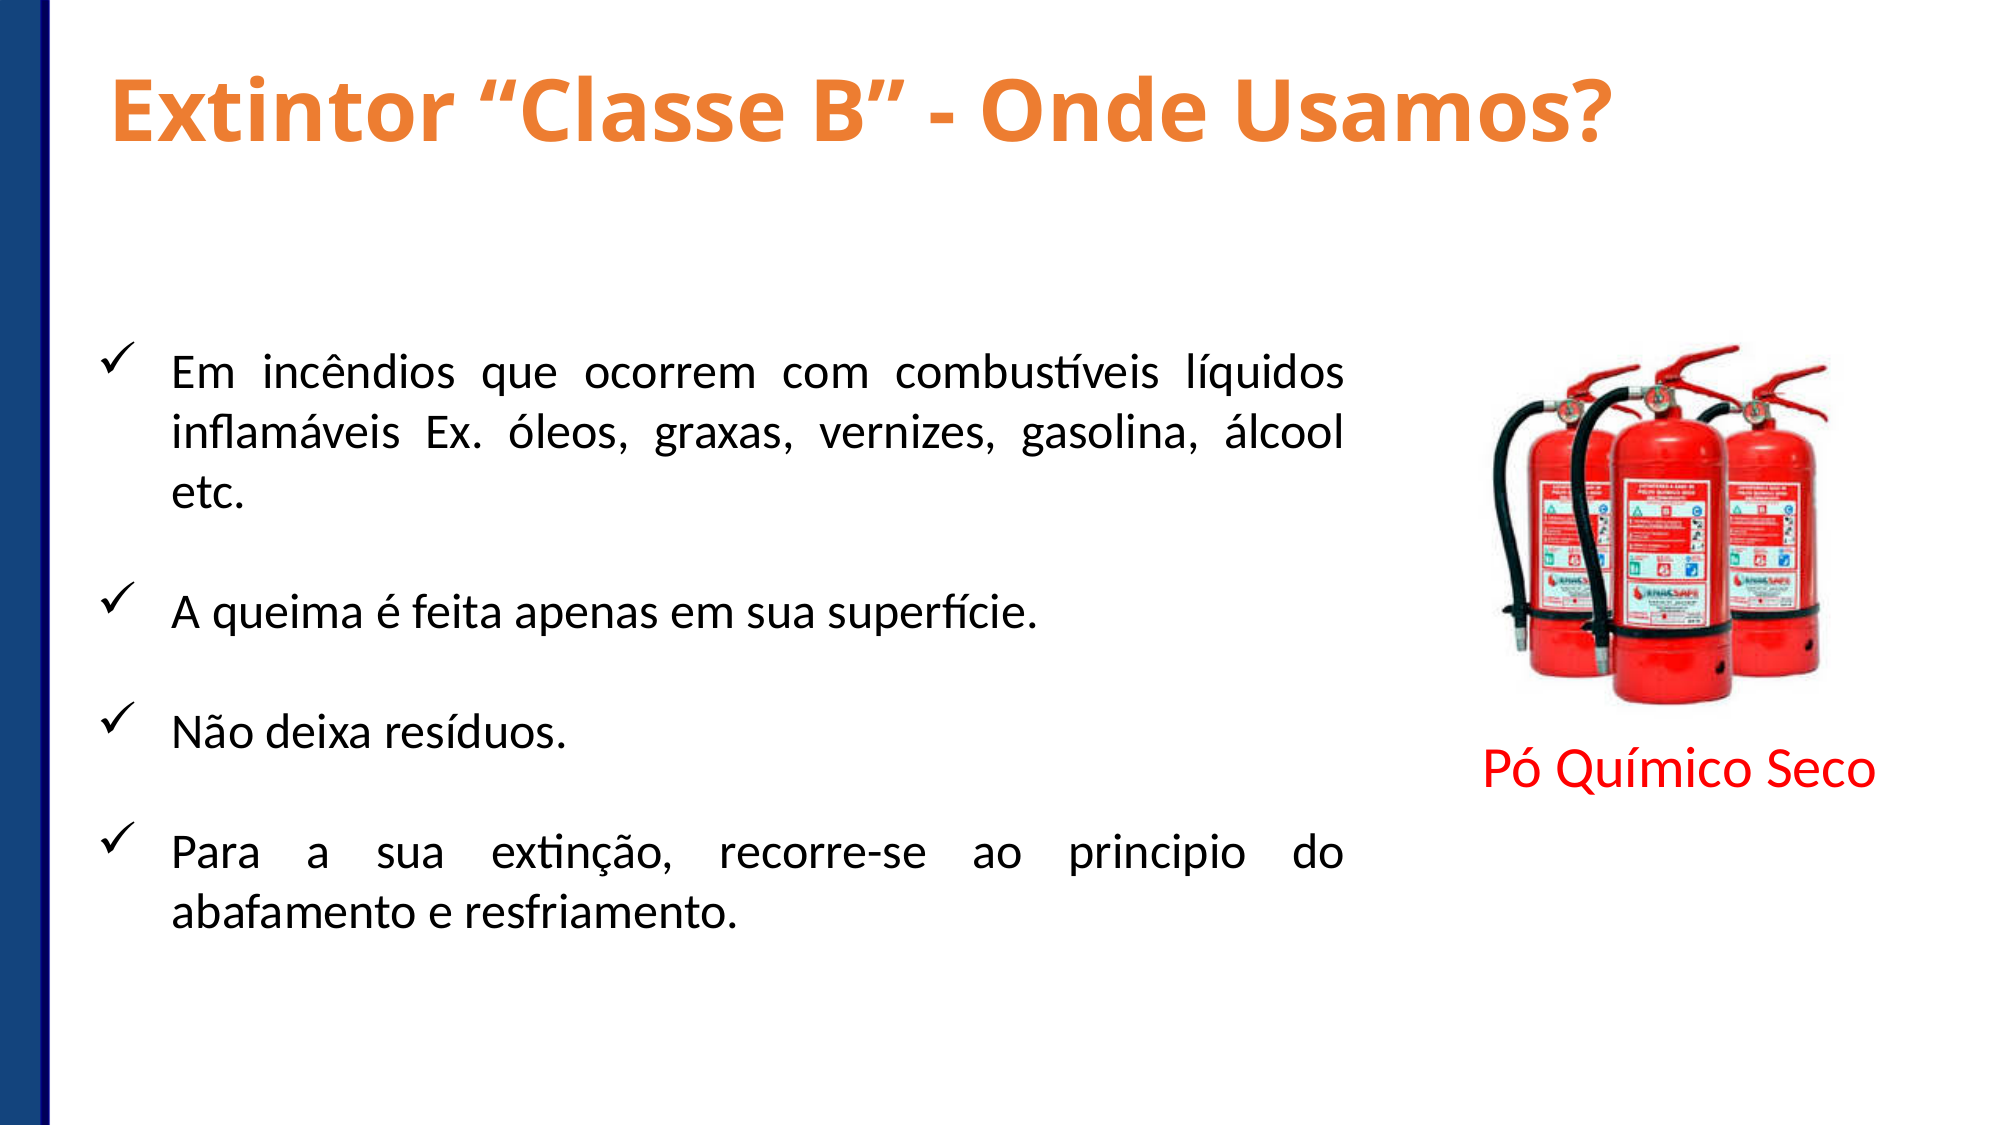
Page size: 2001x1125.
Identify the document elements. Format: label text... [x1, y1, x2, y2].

text_box Em incêndios que ocorrem com combustíveis líquidos inflamáveis Ex. óleos, graxas, vernizes, gasolina, álcool etc. A queima é feita apenas em sua superfície. Não deixa resíduos. Para a sua extinção, recorre-se ao principio do abafamento e resfriamento. [82, 330, 1361, 946]
text_box Extintor “Classe B” - Onde Usamos? [94, 16, 1634, 211]
text_box Pó Químico Seco [1467, 721, 2000, 807]
picture [0, 0, 2001, 1125]
